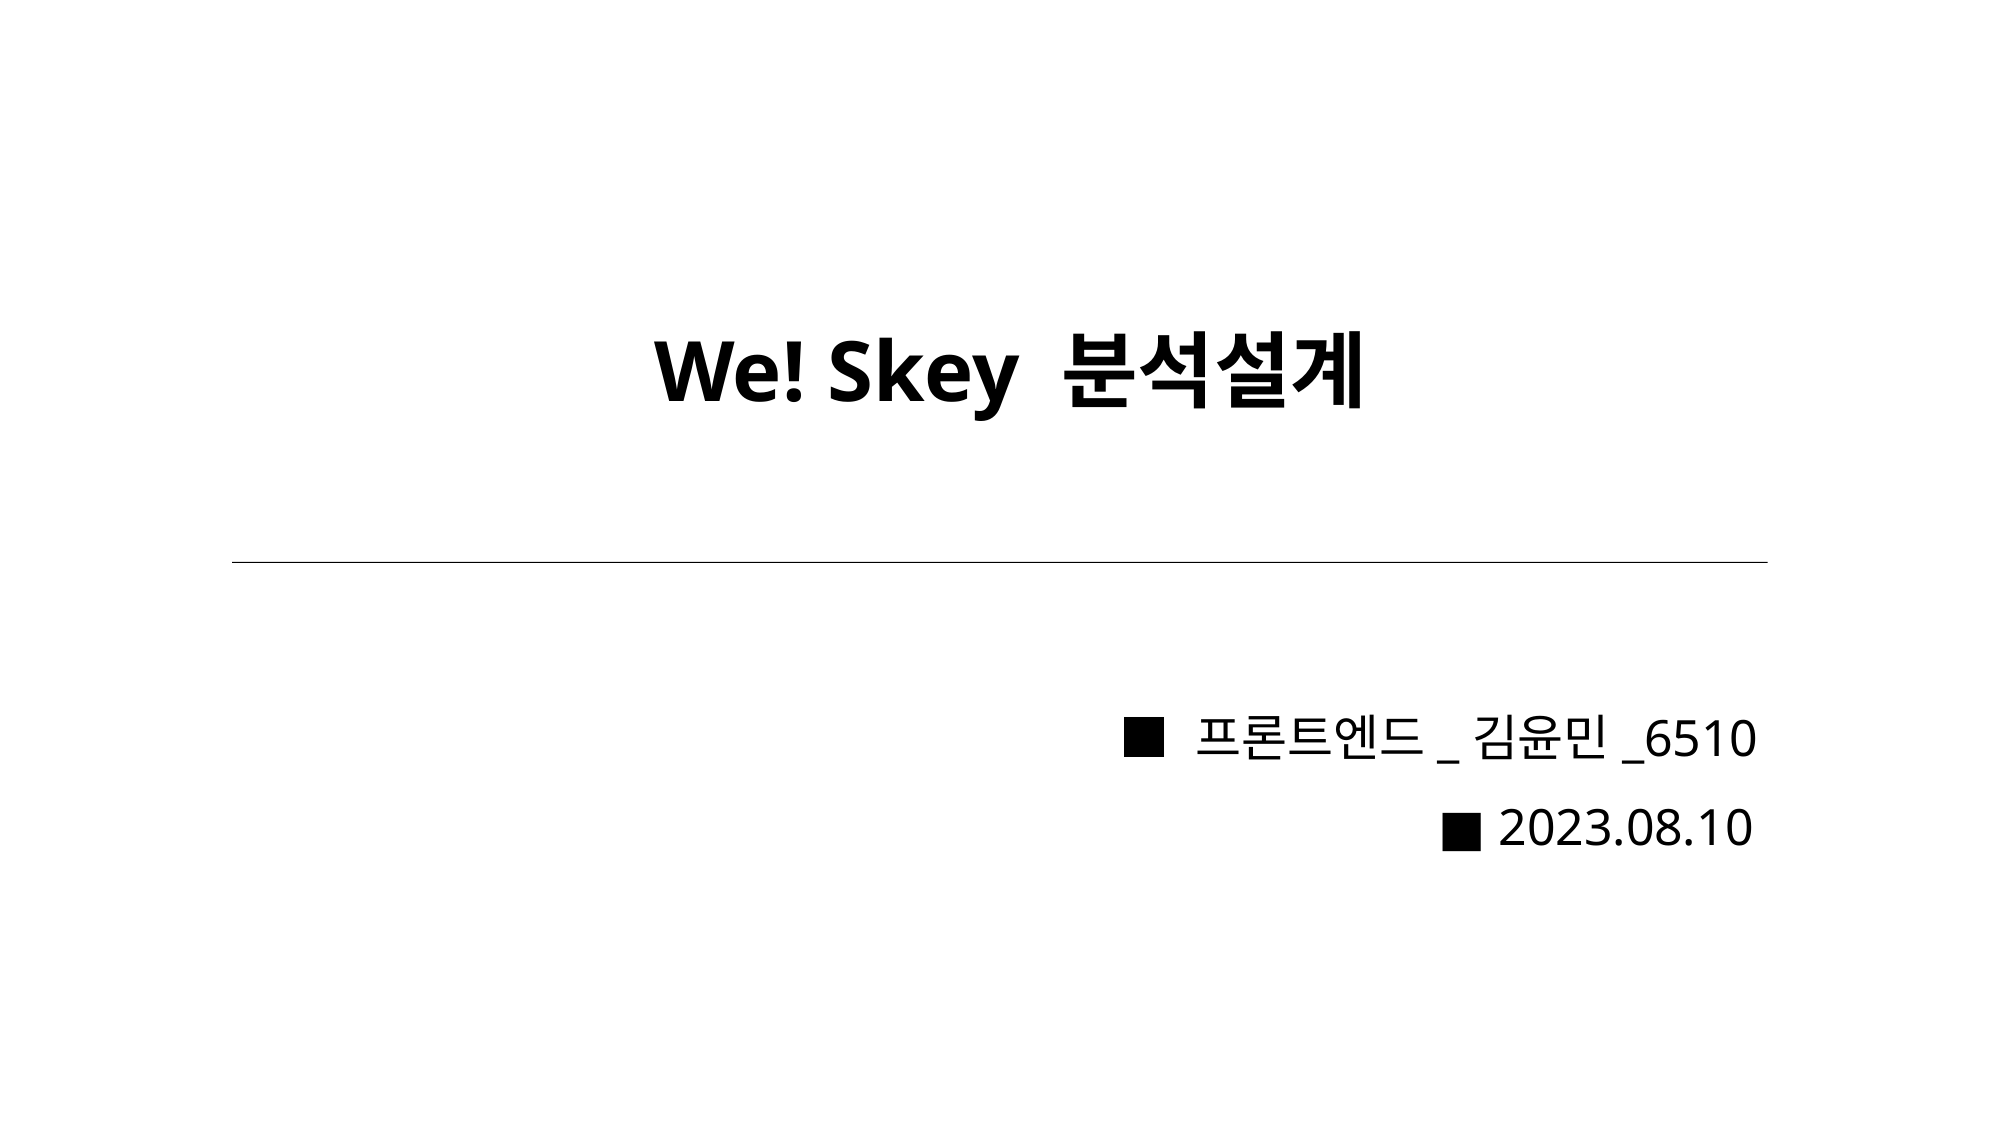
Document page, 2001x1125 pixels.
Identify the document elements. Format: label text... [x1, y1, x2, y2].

text_box ■ 프론트엔드_김윤민_6510 [1105, 698, 1774, 774]
text_box We! Skey 분석설계 [639, 310, 1383, 425]
text_box ■ 2023.08.10 [1423, 788, 1769, 864]
